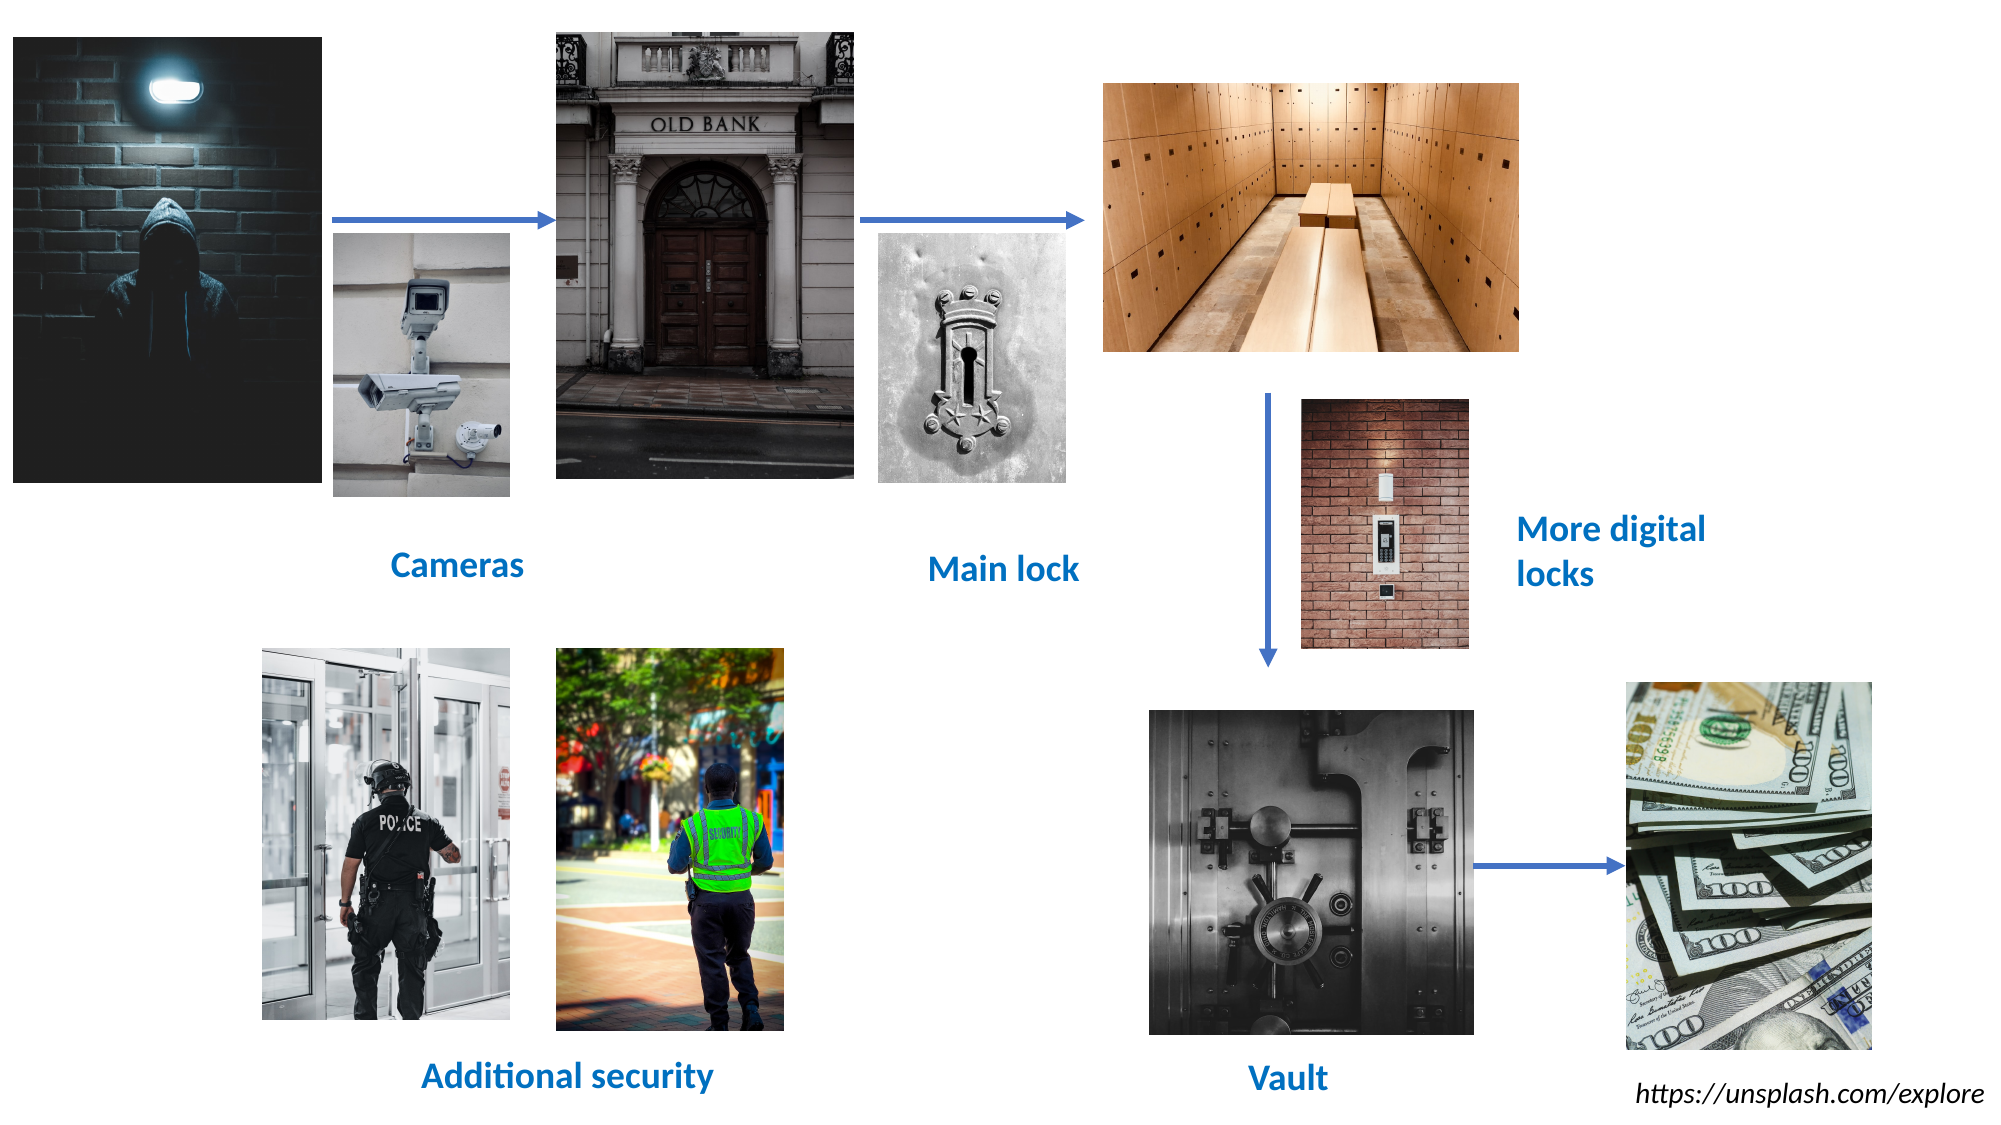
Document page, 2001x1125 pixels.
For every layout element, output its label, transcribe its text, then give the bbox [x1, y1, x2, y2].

picture [262, 648, 510, 1020]
picture [13, 37, 323, 483]
picture [556, 32, 854, 479]
picture [878, 233, 1066, 483]
picture [333, 233, 510, 497]
text_box Vault [1233, 1045, 1472, 1106]
picture [1626, 682, 1872, 1050]
text_box https://unsplash.com/explore [1620, 1067, 2000, 1118]
text_box More digital locks [1501, 497, 1740, 602]
picture [556, 648, 784, 1031]
text_box Main lock [912, 537, 1151, 597]
text_box Cameras [376, 532, 614, 593]
picture [1103, 83, 1519, 353]
picture [1301, 399, 1469, 649]
picture [1149, 710, 1474, 1035]
text_box Additional security [406, 1044, 752, 1104]
